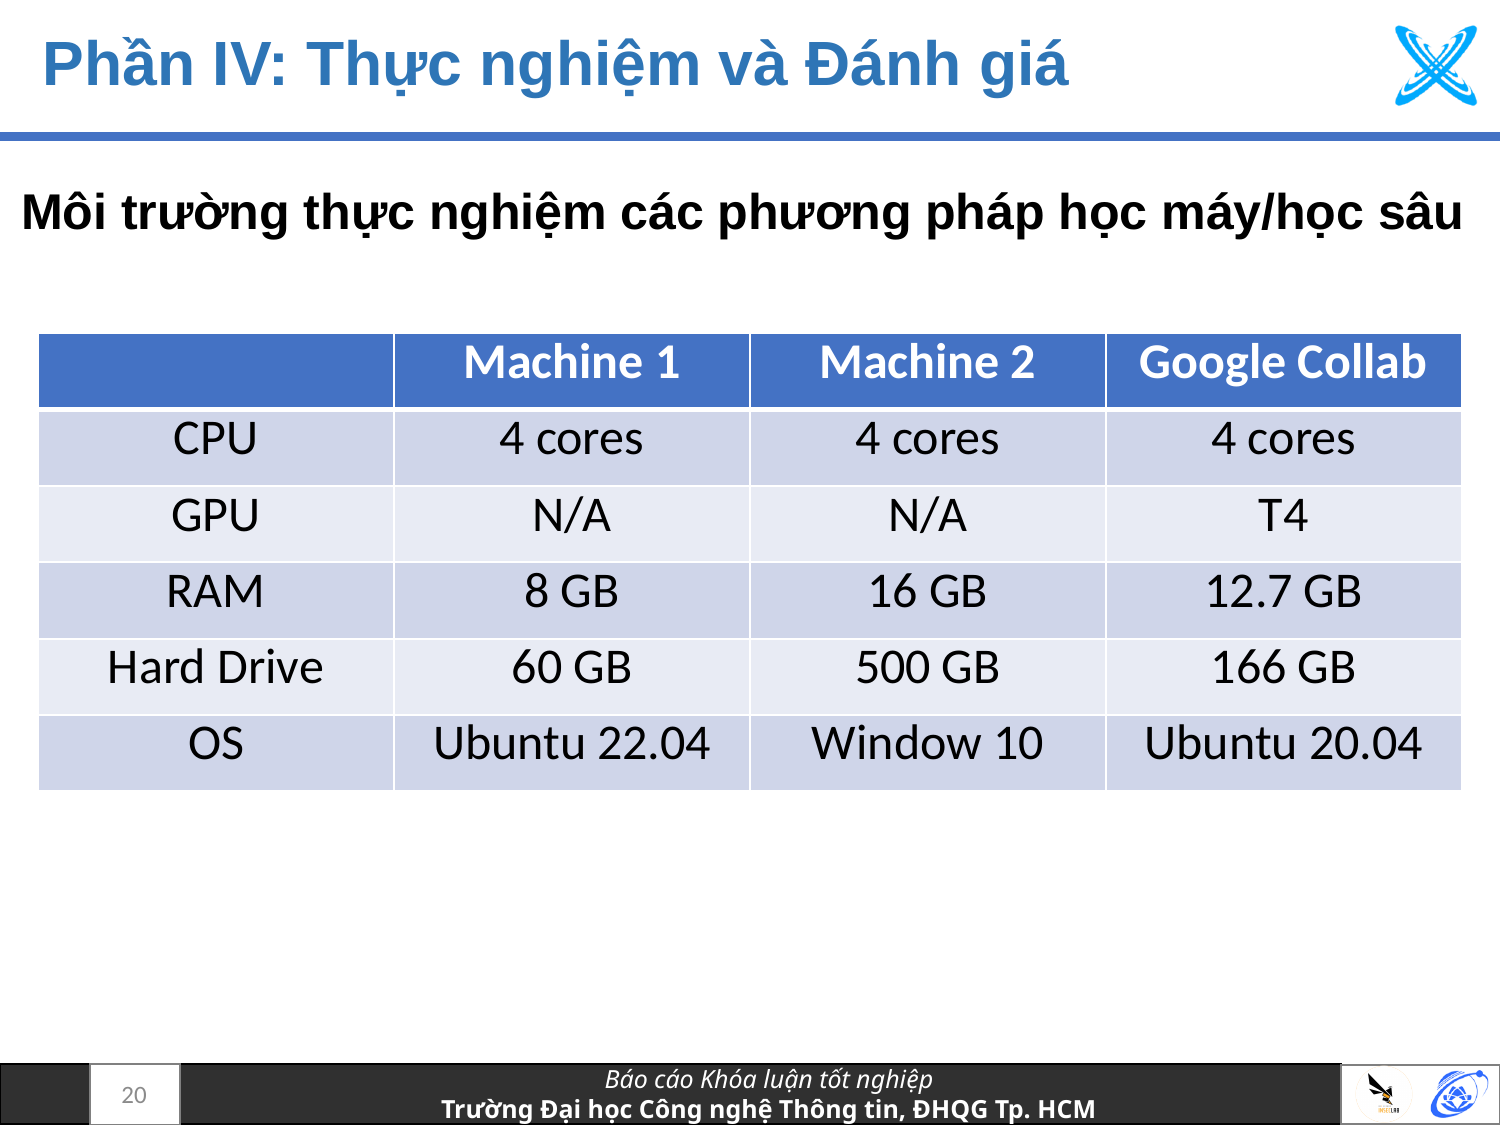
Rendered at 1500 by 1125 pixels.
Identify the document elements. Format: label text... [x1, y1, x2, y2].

table_cell 166 GB [1107, 640, 1461, 714]
table_cell 500 GB [751, 640, 1105, 714]
table_cell N/A [751, 487, 1105, 561]
table_cell OS [39, 716, 393, 790]
table_cell 12.7 GB [1107, 563, 1461, 638]
table_cell 4 cores [395, 412, 749, 485]
table_cell N/A [395, 487, 749, 561]
title Phần IV: Thực nghiệm và Đánh giá [27, 23, 1376, 108]
table_cell Window 10 [751, 716, 1105, 790]
table_cell Ubuntu 20.04 [1107, 716, 1461, 790]
table_cell Hard Drive [39, 640, 393, 714]
table_cell CPU [39, 412, 393, 485]
table_cell 4 cores [751, 412, 1105, 485]
table_cell T4 [1107, 487, 1461, 561]
table_header Google Collab [1107, 334, 1461, 407]
table_header [39, 334, 393, 407]
table_cell 16 GB [751, 563, 1105, 638]
picture [1377, 5, 1493, 125]
table_cell RAM [39, 563, 393, 638]
picture [1426, 1053, 1495, 1125]
list Môi trường thực nghiệm các phương pháp học máy/học sâu [0, 178, 1500, 263]
slide_number 20 [95, 1063, 162, 1124]
table_header Machine 1 [395, 334, 749, 407]
table_header Machine 2 [751, 334, 1105, 407]
picture [1352, 1062, 1416, 1125]
table_cell 60 GB [395, 640, 749, 714]
table_cell GPU [39, 487, 393, 561]
table_cell 8 GB [395, 563, 749, 638]
table_cell 4 cores [1107, 412, 1461, 485]
table_cell Ubuntu 22.04 [395, 716, 749, 790]
